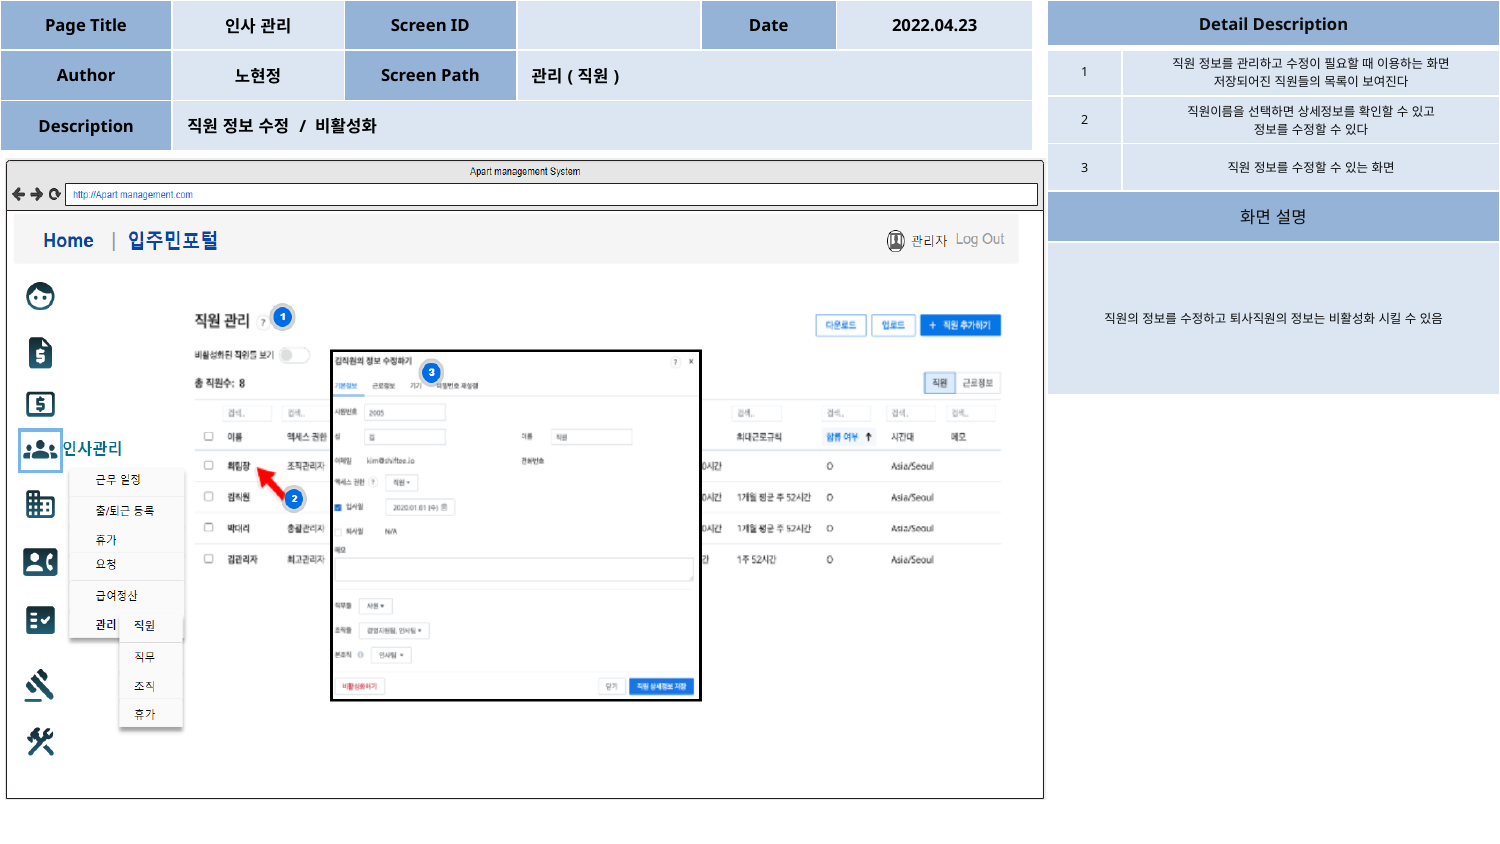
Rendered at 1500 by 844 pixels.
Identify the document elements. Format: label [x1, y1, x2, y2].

table_cell [1048, 51, 1121, 95]
table_cell [345, 51, 516, 100]
table_header [1, 1, 171, 49]
table_header [345, 1, 516, 49]
table_cell [1123, 97, 1499, 143]
picture [5, 158, 1046, 801]
table_cell [173, 101, 1032, 150]
table_cell [1123, 51, 1499, 95]
table_cell [1048, 144, 1121, 190]
table_cell [173, 51, 344, 100]
table_cell [518, 51, 1032, 100]
table_cell [1123, 144, 1499, 190]
table_header [837, 1, 1032, 49]
table_cell [1, 51, 171, 100]
table_cell [1048, 192, 1499, 241]
table_cell [1048, 243, 1499, 394]
table_header [1048, 1, 1499, 45]
table_cell [1, 101, 171, 150]
table_header [173, 1, 344, 49]
table_cell [1048, 97, 1121, 143]
table_header [702, 1, 836, 49]
table_header [518, 1, 700, 49]
